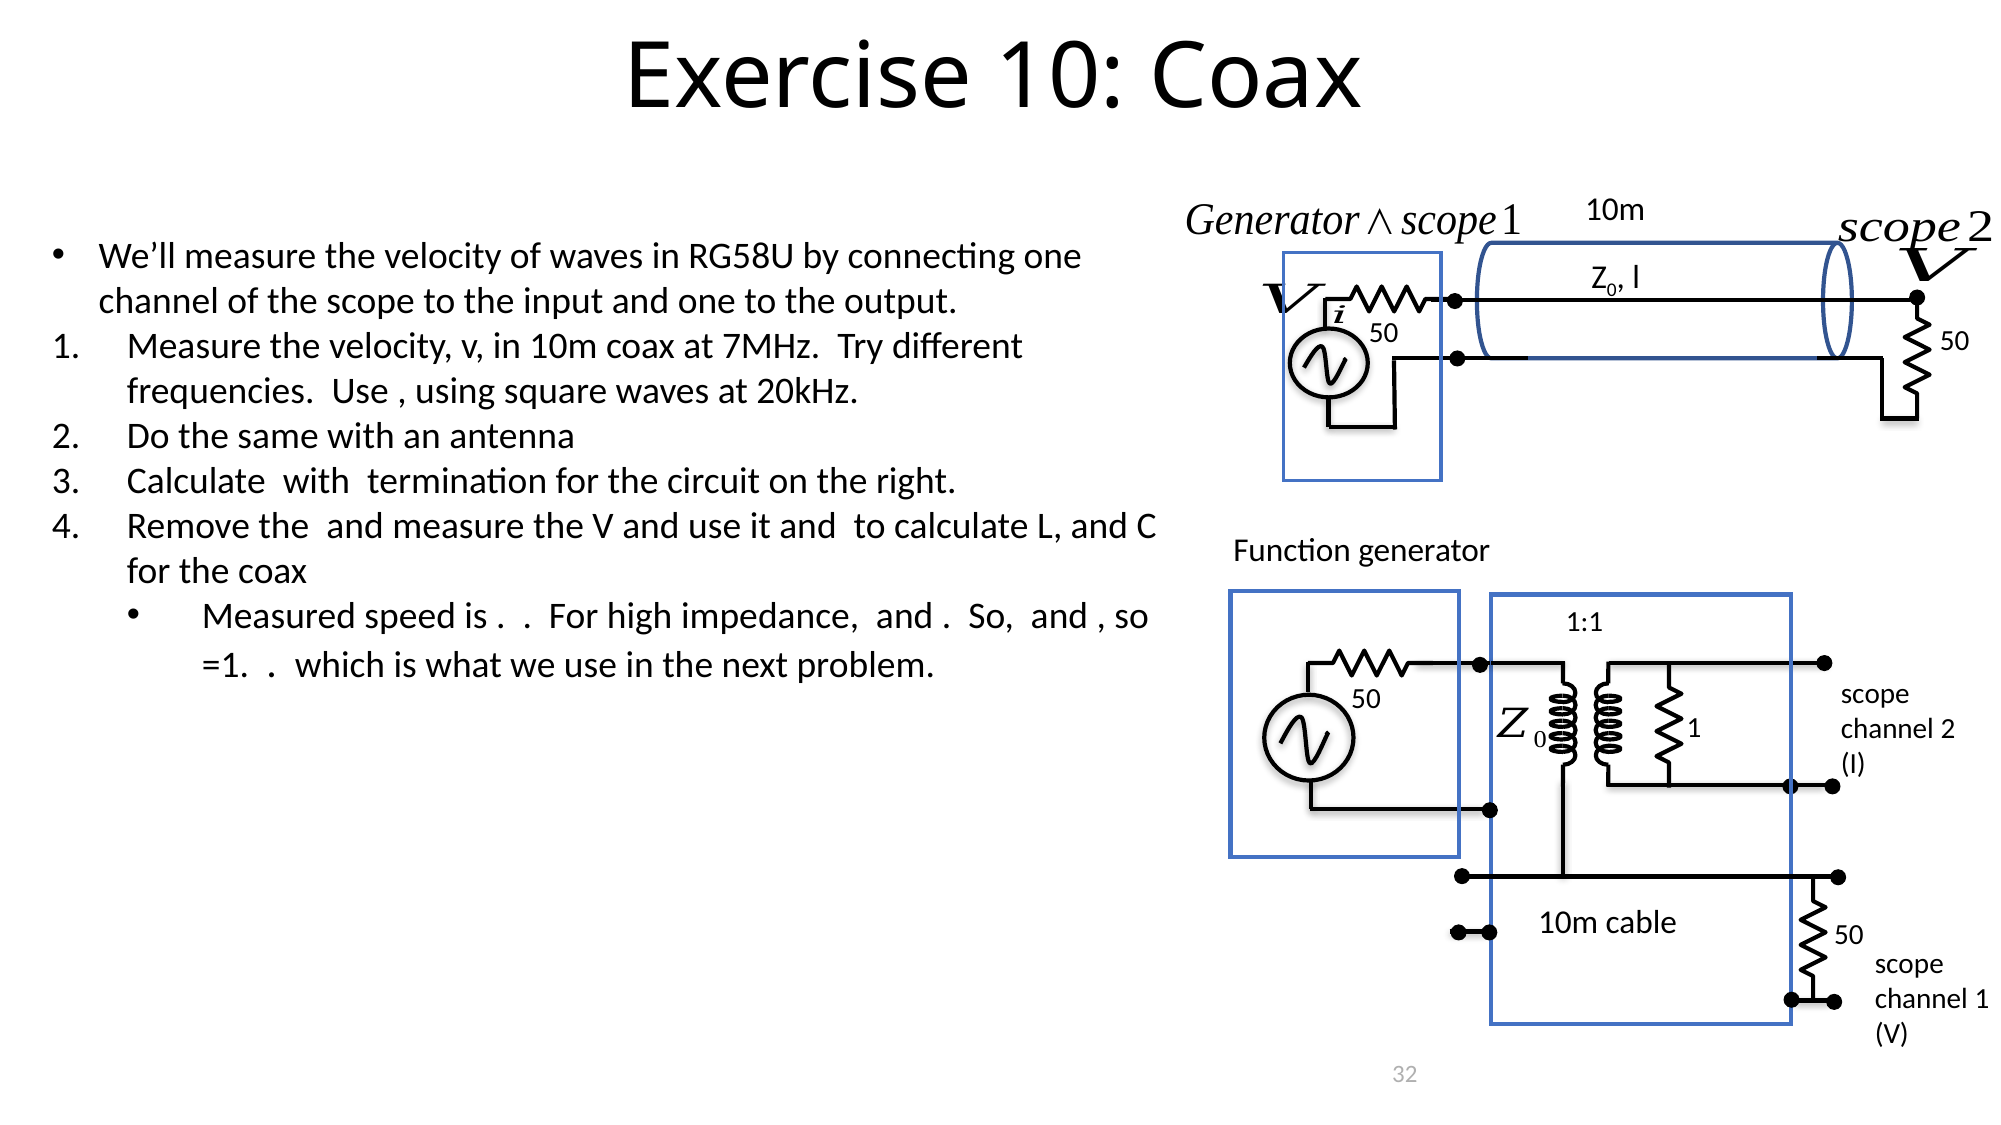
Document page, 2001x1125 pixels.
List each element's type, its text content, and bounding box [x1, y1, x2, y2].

slide_number 32 [1074, 738, 1425, 1125]
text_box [1184, 179, 2000, 481]
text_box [1218, 521, 2000, 1058]
text_box Exercise 10: Coax [16, 15, 1971, 126]
